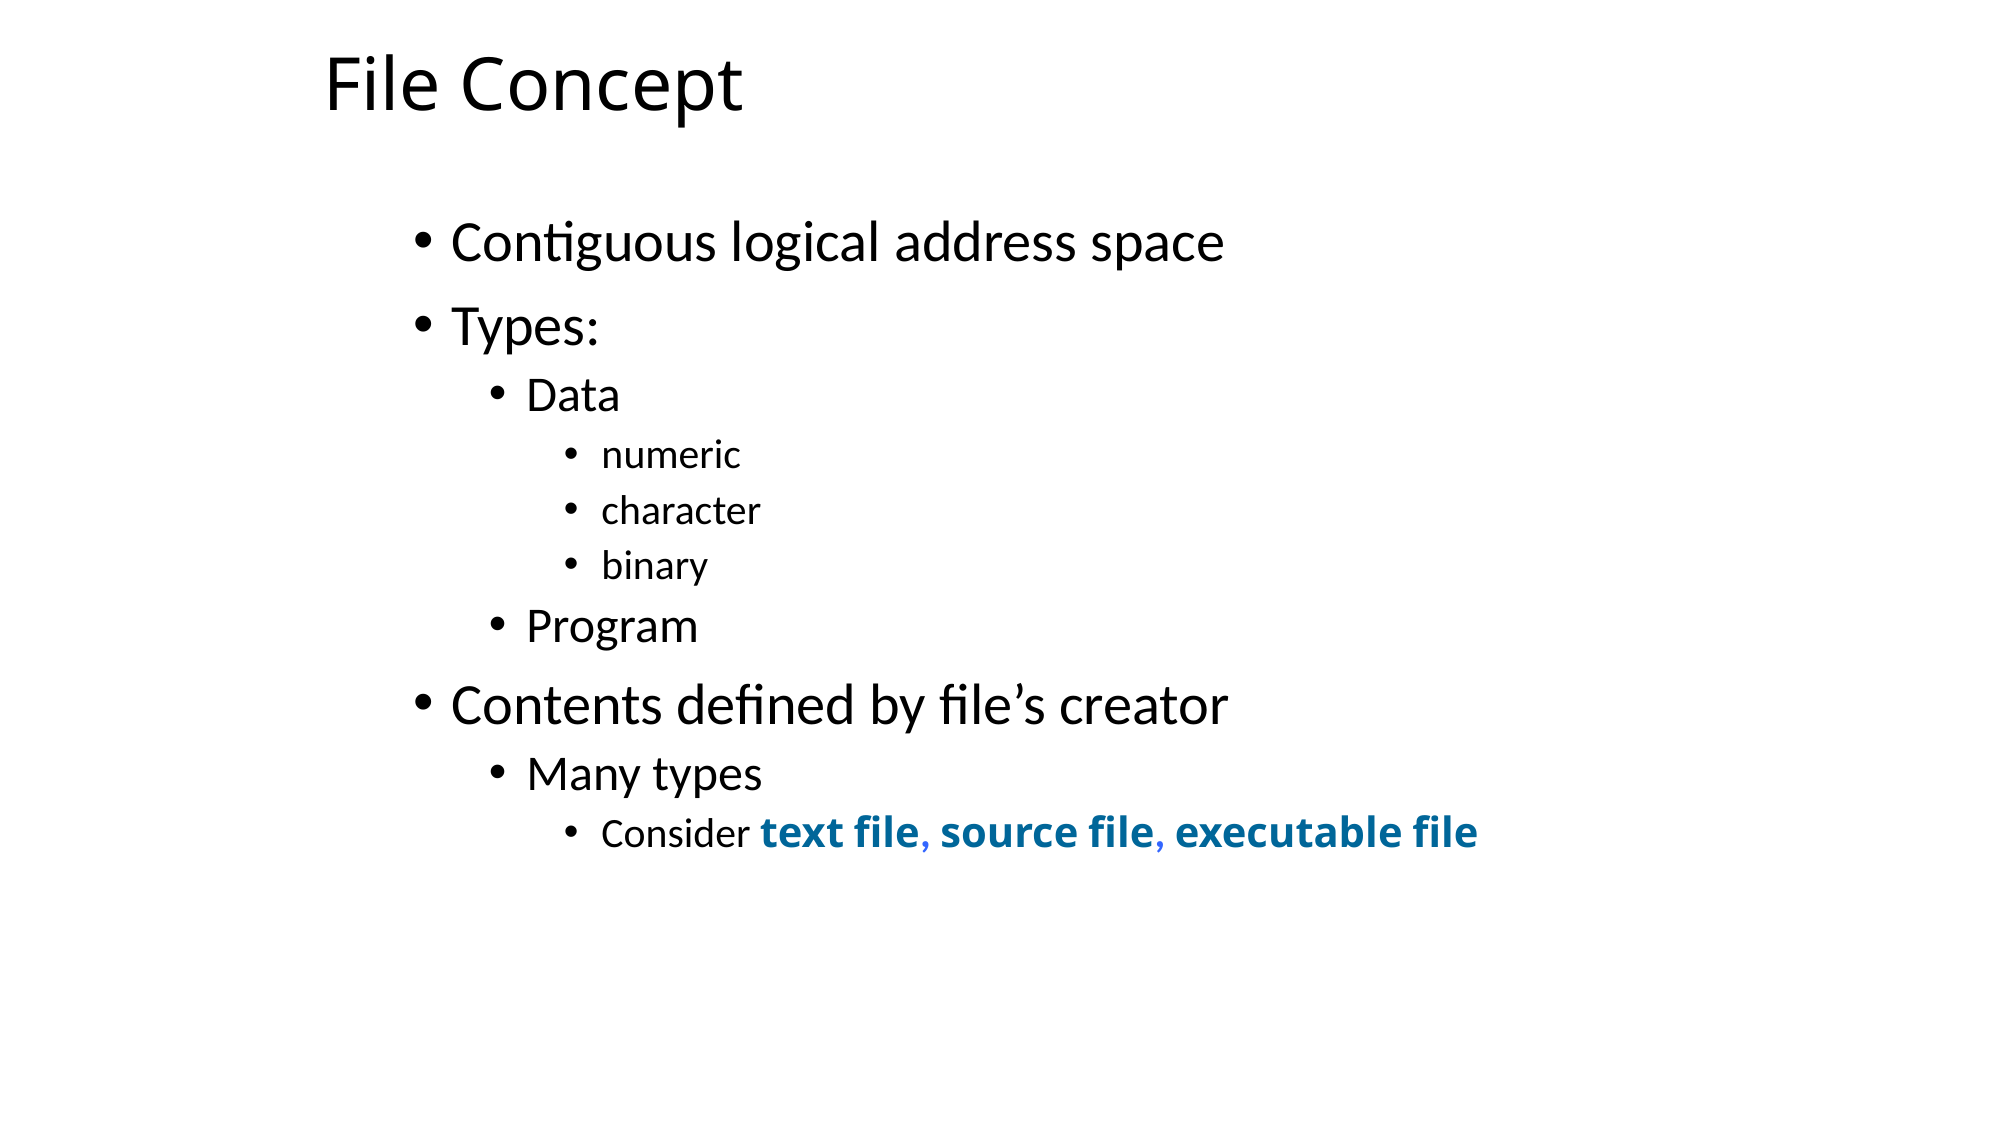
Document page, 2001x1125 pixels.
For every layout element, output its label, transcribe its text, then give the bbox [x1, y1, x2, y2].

list Contiguous logical address space Types: Data numeric character binary Program Contents defined by file’s creator Many types Consider text file, source file, executable file [398, 203, 1654, 947]
title File Concept [308, 39, 1659, 134]
